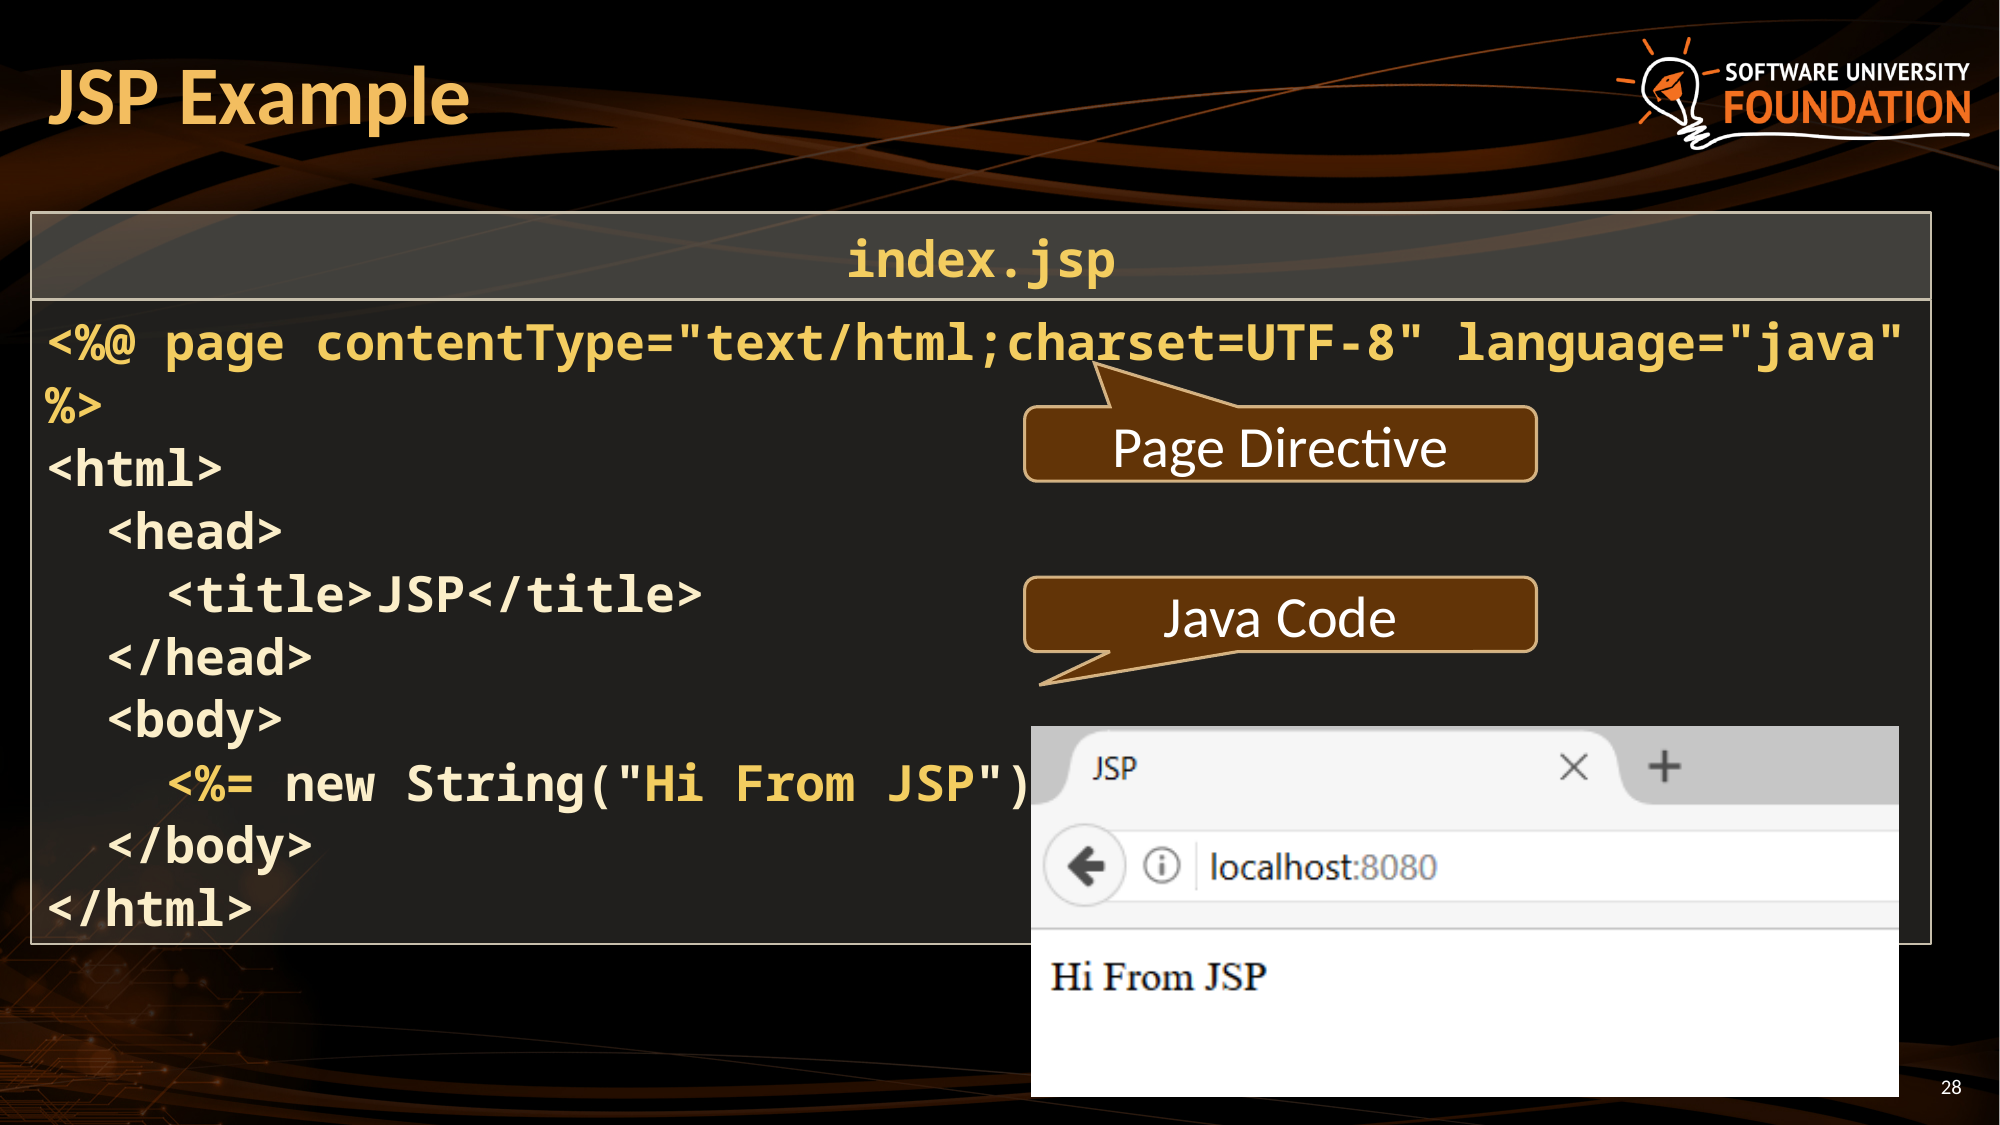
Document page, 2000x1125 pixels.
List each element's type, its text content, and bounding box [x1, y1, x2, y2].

text_box index.jsp [30, 212, 1931, 299]
text_box <%@ page contentType="text/html;charset=UTF-8" language="java" %> <html> <head> <title>JSP</title> </head> <body> <%= new String("Hi From JSP")%> </body> </html> [30, 299, 1931, 945]
text_box Page Directive [1023, 361, 1538, 483]
picture [0, 0, 2000, 1125]
slide_number 28 [1897, 1070, 1968, 1103]
title JSP Example [30, 6, 1602, 189]
text_box Java Code [1023, 576, 1538, 687]
